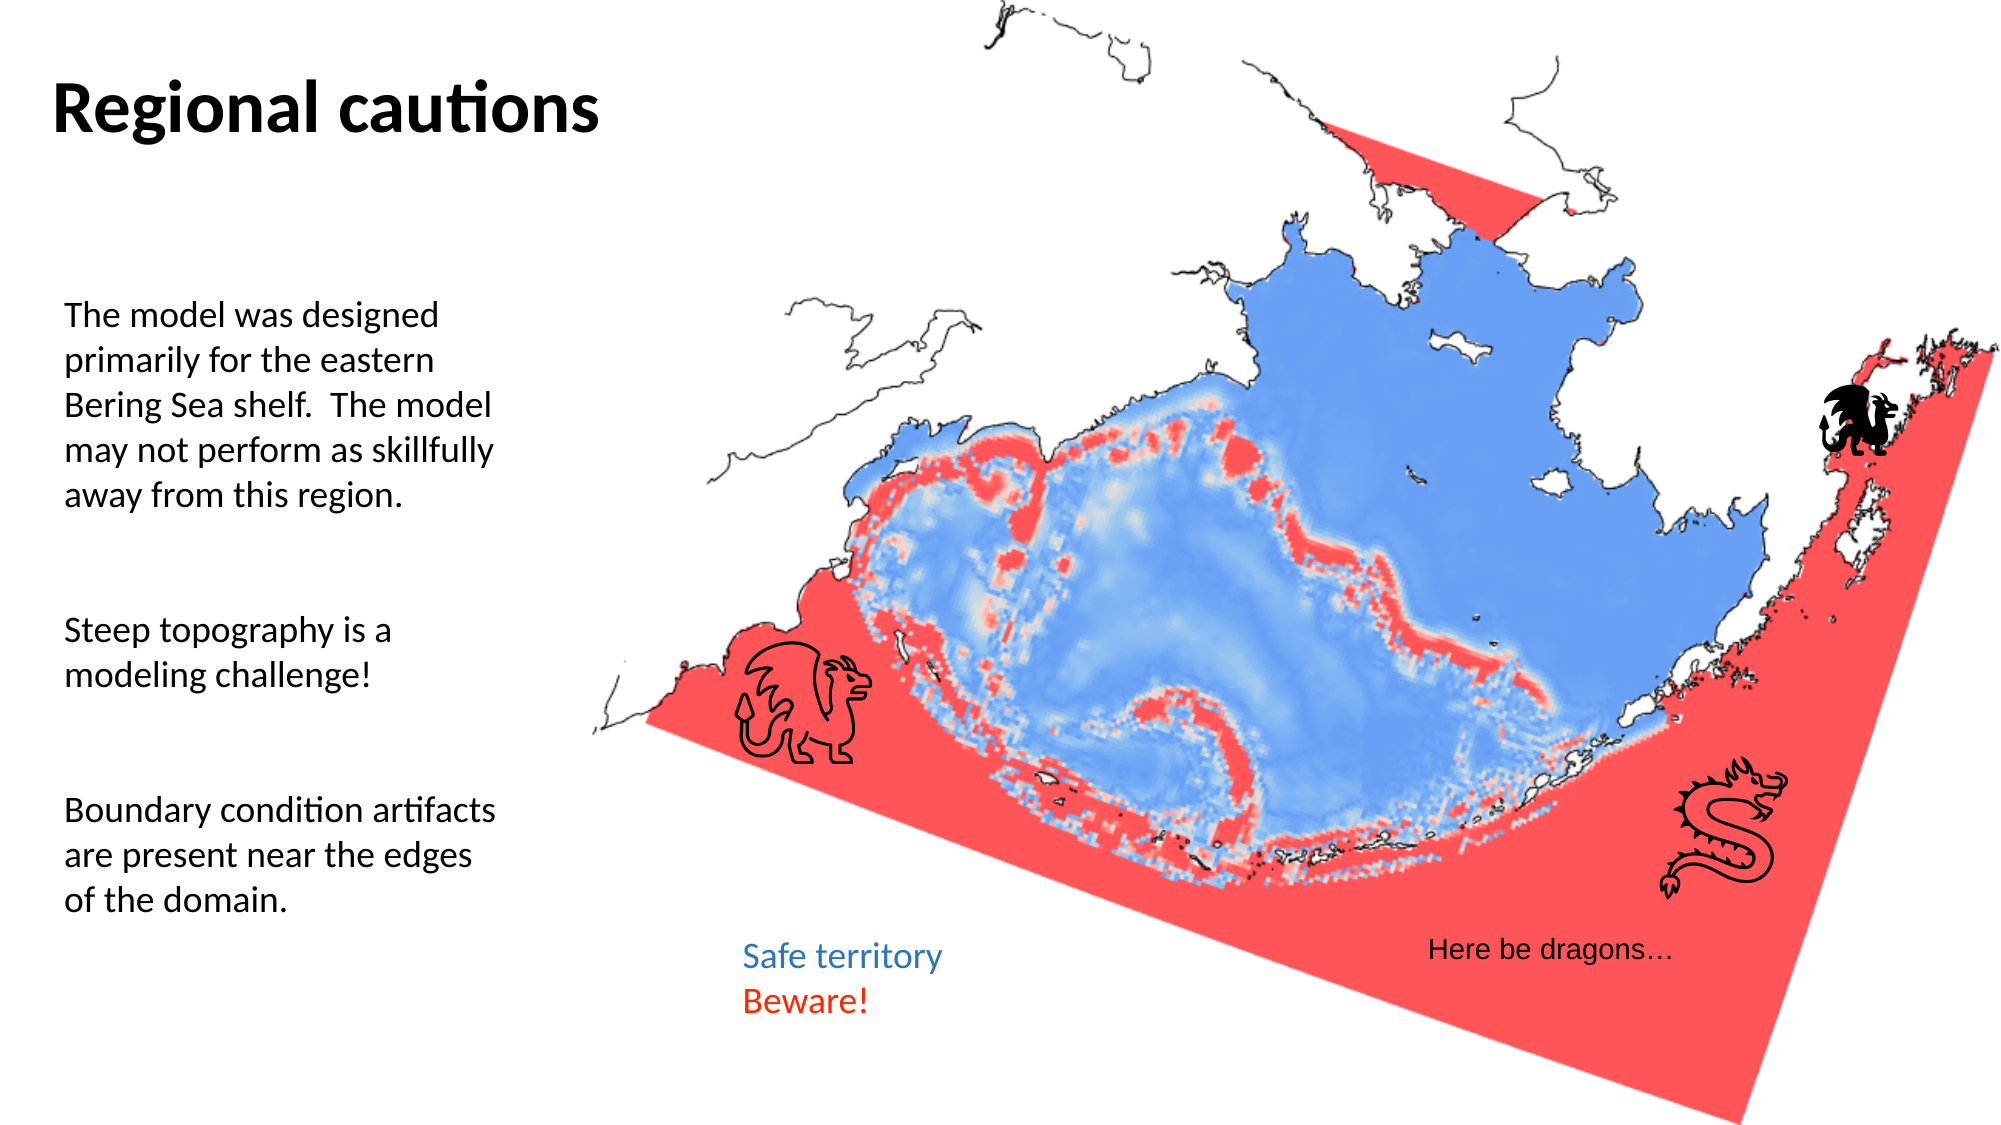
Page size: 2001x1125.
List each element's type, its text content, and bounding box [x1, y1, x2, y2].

text_box Regional cautions [0, 0, 590, 218]
text_box The model was designed primarily for the eastern Bering Sea shelf. The model may not perform as skillfully away from this region. Steep topography is a modeling challenge! Boundary condition artifacts are present near the edges of the domain. [49, 282, 528, 928]
picture [591, 0, 2000, 1125]
